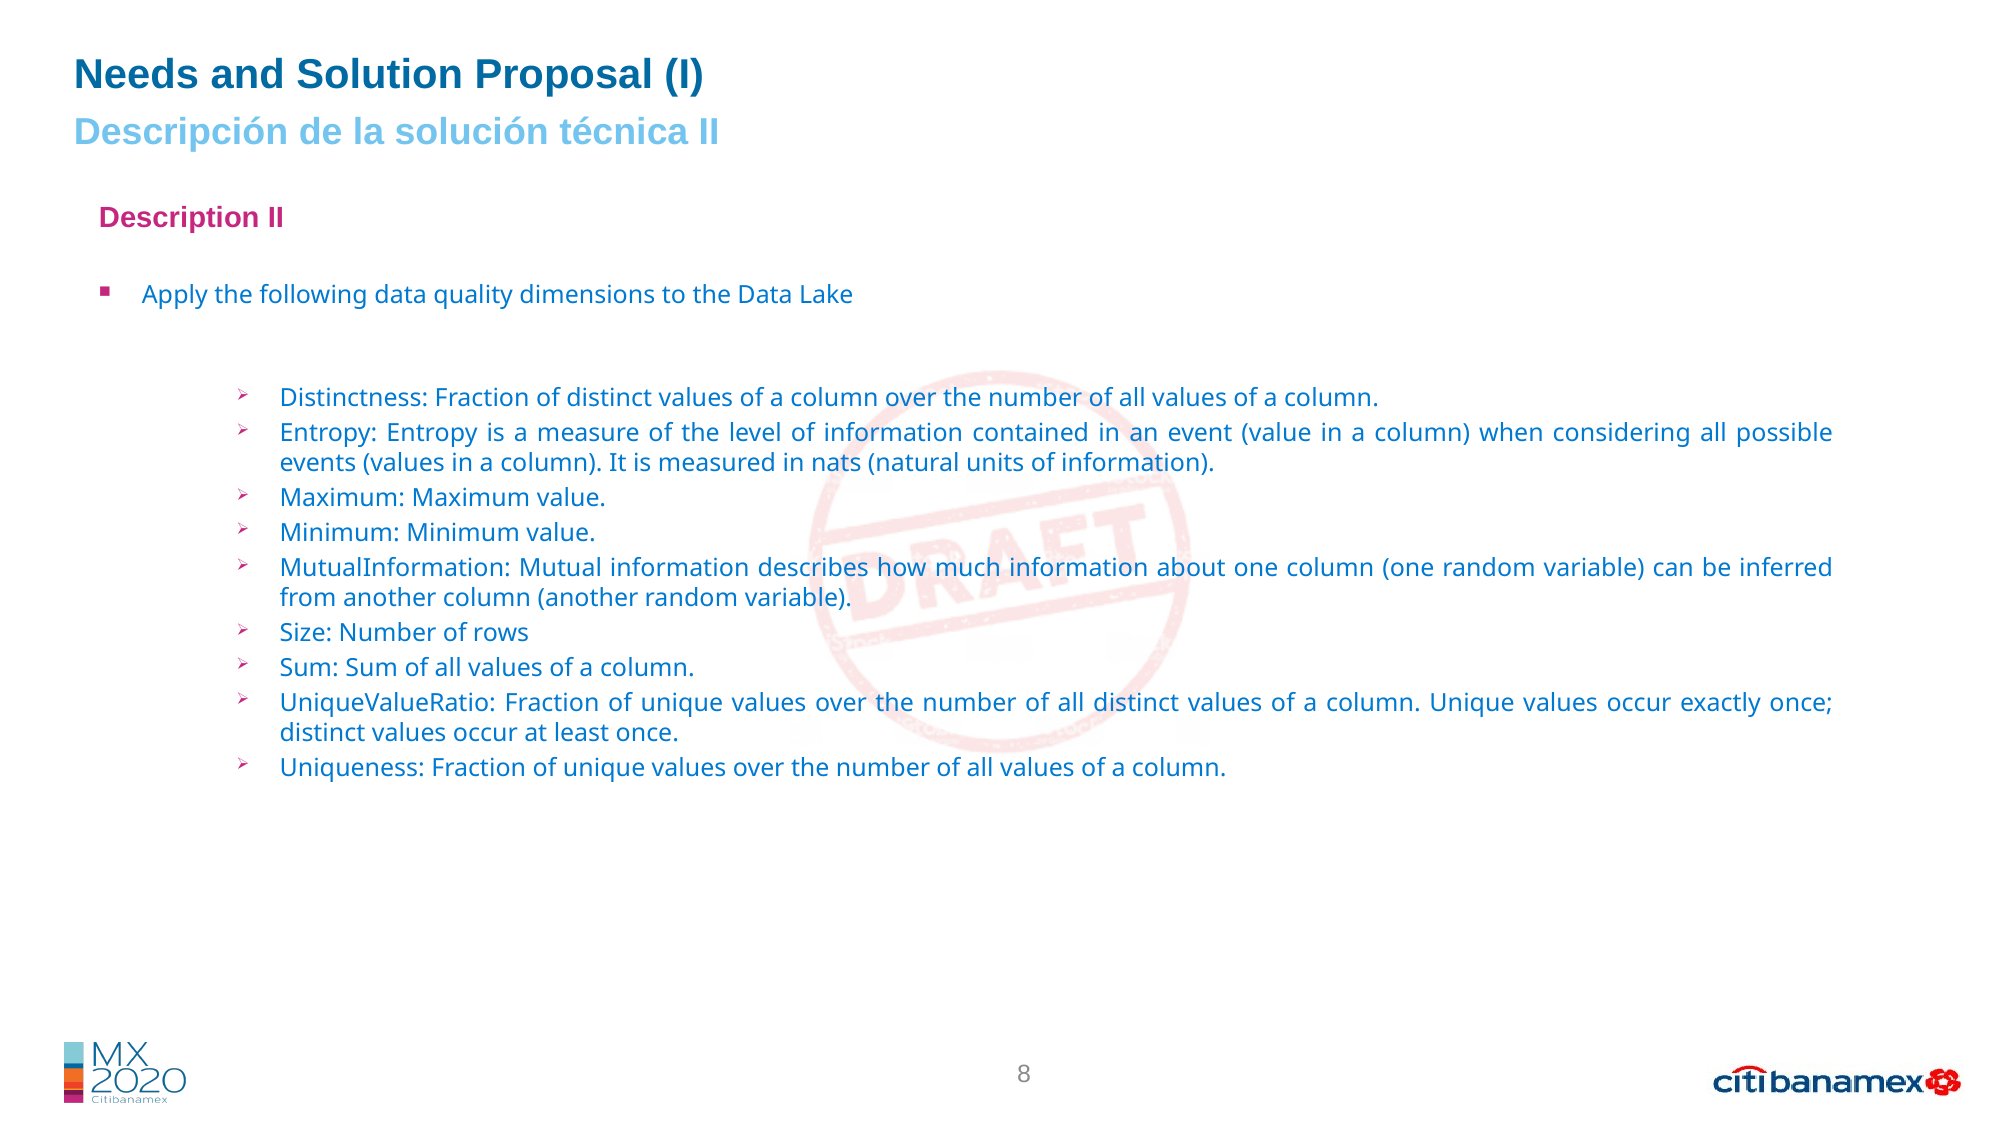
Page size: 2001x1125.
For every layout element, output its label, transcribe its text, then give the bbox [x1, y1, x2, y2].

text_box Description II Apply the following data quality dimensions to the Data Lake [54, 190, 1911, 317]
picture [1707, 1063, 1964, 1097]
picture [64, 1042, 186, 1103]
text_box Descripción de la solución técnica II [66, 100, 837, 160]
picture [789, 351, 1211, 774]
text_box Distinctness: Fraction of distinct values of a column over the number of all values of a column. Entropy: Entropy is a measure of the level of information contained in an event (value in a column) when considering all possible events (values in a column). It is measured in nats (natural units of information). Maximum: Maximum value. Minimum: Minimum value. MutualInformation: Mutual information describes how much information about one column (one random variable) can be inferred from another column (another random variable). Size: Number of rows Sum: Sum of all values of a column. UniqueValueRatio: Fraction of unique values over the number of all distinct values of a column. Unique values occur exactly once; distinct values occur at least once. Uniqueness: Fraction of unique values over the number of all values of a column. [192, 334, 1851, 815]
picture [97, 1042, 117, 1060]
picture [131, 1042, 144, 1050]
text_box Needs and Solution Proposal (I) [66, 38, 1311, 104]
